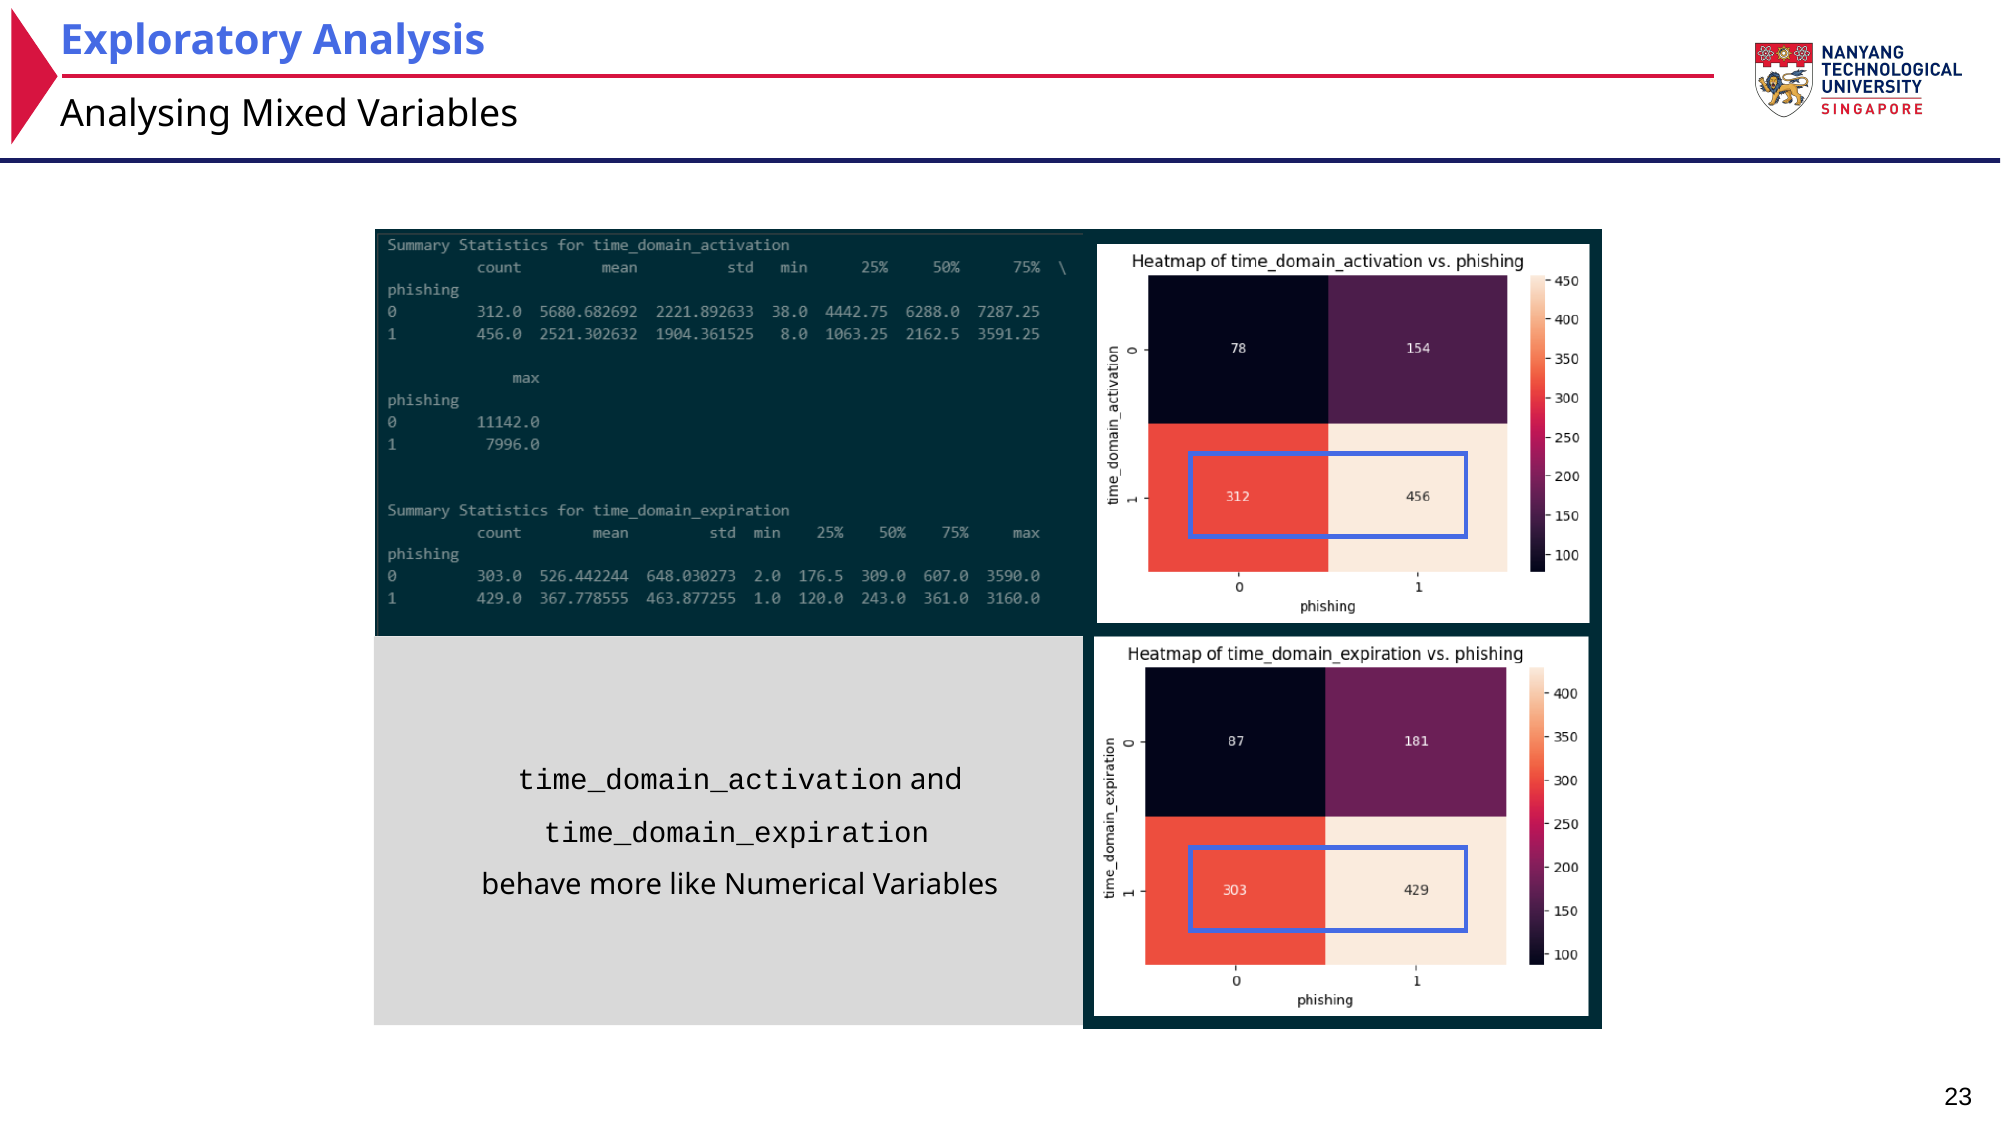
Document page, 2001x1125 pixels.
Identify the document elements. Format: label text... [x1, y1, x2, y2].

picture [572, 508, 583, 515]
picture [934, 306, 941, 317]
picture [593, 531, 605, 537]
picture [568, 329, 572, 339]
picture [480, 306, 485, 315]
picture [389, 284, 403, 298]
picture [835, 329, 846, 339]
picture [1024, 306, 1037, 317]
picture [513, 376, 529, 382]
picture [684, 306, 690, 317]
picture [1724, 0, 1993, 170]
picture [1018, 593, 1022, 603]
picture [658, 329, 662, 339]
picture [388, 306, 396, 317]
picture [706, 329, 712, 338]
picture [702, 243, 713, 250]
picture [425, 284, 431, 294]
picture [425, 395, 431, 405]
picture [435, 548, 439, 559]
picture [591, 306, 601, 317]
picture [531, 439, 539, 449]
picture [493, 265, 512, 272]
picture [442, 287, 458, 298]
picture [800, 571, 805, 581]
picture [778, 508, 789, 515]
picture [960, 593, 968, 603]
picture [492, 531, 507, 537]
picture [1031, 571, 1035, 581]
picture [754, 531, 762, 537]
picture [607, 329, 615, 337]
picture [775, 306, 789, 316]
picture [738, 508, 744, 515]
picture [425, 548, 431, 558]
picture [550, 571, 565, 581]
picture [531, 417, 539, 427]
picture [772, 593, 780, 603]
picture [612, 531, 623, 537]
picture [442, 552, 458, 561]
picture [960, 571, 968, 581]
picture [513, 306, 521, 317]
picture [1005, 594, 1016, 603]
picture [489, 439, 517, 449]
picture [930, 571, 939, 581]
picture [653, 571, 673, 581]
picture [907, 329, 913, 339]
picture [585, 306, 590, 316]
picture [555, 306, 572, 317]
picture [434, 508, 449, 518]
list Analysing Mixed Variables [45, 60, 1798, 169]
picture [482, 571, 492, 581]
picture [683, 572, 691, 581]
picture [576, 571, 592, 581]
picture [871, 593, 877, 603]
picture [488, 306, 493, 317]
picture [879, 262, 887, 272]
picture [799, 330, 807, 339]
picture [934, 593, 941, 603]
picture [1013, 531, 1025, 537]
picture [388, 417, 396, 427]
picture [835, 593, 843, 603]
picture [487, 593, 503, 603]
picture [506, 417, 510, 427]
picture [703, 593, 712, 603]
picture [916, 329, 921, 339]
picture [811, 571, 816, 579]
picture [772, 243, 784, 250]
picture [800, 593, 805, 603]
picture [863, 593, 868, 603]
picture [1023, 329, 1034, 339]
picture [988, 306, 1003, 317]
picture [671, 329, 690, 339]
picture [944, 571, 950, 581]
picture [711, 508, 727, 518]
picture [924, 306, 935, 316]
picture [599, 593, 610, 602]
picture [630, 306, 636, 317]
picture [738, 329, 743, 339]
picture [720, 593, 726, 603]
picture [711, 594, 717, 603]
picture [612, 571, 627, 581]
picture [392, 508, 426, 515]
picture [960, 527, 968, 537]
picture [951, 308, 959, 317]
picture [611, 508, 627, 515]
picture [826, 306, 841, 316]
picture [897, 593, 905, 603]
picture [570, 308, 575, 317]
picture [491, 329, 499, 339]
picture [479, 593, 484, 603]
picture [854, 308, 859, 317]
picture [649, 593, 653, 603]
picture [746, 262, 753, 272]
picture [728, 527, 735, 537]
picture [1010, 571, 1016, 580]
picture [729, 593, 735, 603]
picture [781, 265, 789, 272]
picture [561, 239, 565, 250]
picture [391, 243, 431, 250]
picture [818, 528, 824, 537]
picture [746, 508, 753, 515]
list Exploratory Analysis [45, 0, 1715, 95]
picture [827, 329, 831, 339]
picture [697, 571, 709, 581]
picture [1006, 306, 1012, 316]
picture [640, 240, 650, 250]
text_box [373, 635, 1083, 1026]
picture [513, 329, 521, 339]
picture [513, 593, 521, 603]
picture [573, 243, 579, 250]
picture [1095, 637, 1588, 1015]
picture [772, 571, 780, 581]
picture [604, 308, 617, 317]
picture [1006, 329, 1010, 339]
picture [513, 571, 521, 581]
picture [388, 571, 396, 581]
picture [872, 306, 878, 316]
picture [683, 594, 691, 603]
picture [1018, 262, 1025, 268]
picture [545, 593, 556, 603]
picture [408, 395, 412, 405]
picture [559, 329, 565, 339]
picture [434, 243, 449, 251]
picture [602, 265, 619, 272]
picture [1031, 593, 1035, 603]
picture [560, 593, 565, 603]
picture [394, 548, 405, 558]
picture [701, 306, 718, 317]
picture [1031, 262, 1040, 272]
picture [831, 527, 843, 537]
picture [945, 527, 954, 537]
picture [897, 571, 905, 580]
picture [497, 306, 502, 317]
picture [728, 306, 733, 315]
picture [997, 593, 1001, 603]
picture [611, 243, 623, 250]
picture [590, 329, 597, 339]
picture [980, 306, 985, 315]
picture [756, 593, 760, 603]
picture [867, 571, 882, 581]
picture [884, 527, 906, 537]
picture [782, 329, 789, 338]
picture [720, 329, 724, 339]
picture [653, 243, 673, 250]
picture [711, 571, 717, 581]
picture [809, 593, 825, 603]
picture [442, 398, 458, 407]
picture [389, 552, 393, 562]
picture [1098, 245, 1589, 622]
picture [720, 308, 726, 317]
picture [737, 243, 744, 250]
picture [938, 262, 960, 272]
picture [799, 306, 807, 315]
picture [630, 265, 636, 272]
picture [389, 395, 405, 408]
picture [844, 306, 850, 316]
picture [658, 308, 663, 317]
picture [587, 593, 596, 603]
picture [656, 594, 664, 602]
picture [639, 505, 673, 515]
picture [479, 417, 483, 427]
picture [478, 329, 484, 339]
picture [747, 243, 753, 250]
picture [478, 243, 485, 250]
text_box time_domain_activation and time_domain_expiration behave more like Numerical Variables [456, 735, 1025, 908]
picture [756, 571, 761, 581]
picture [545, 308, 552, 315]
